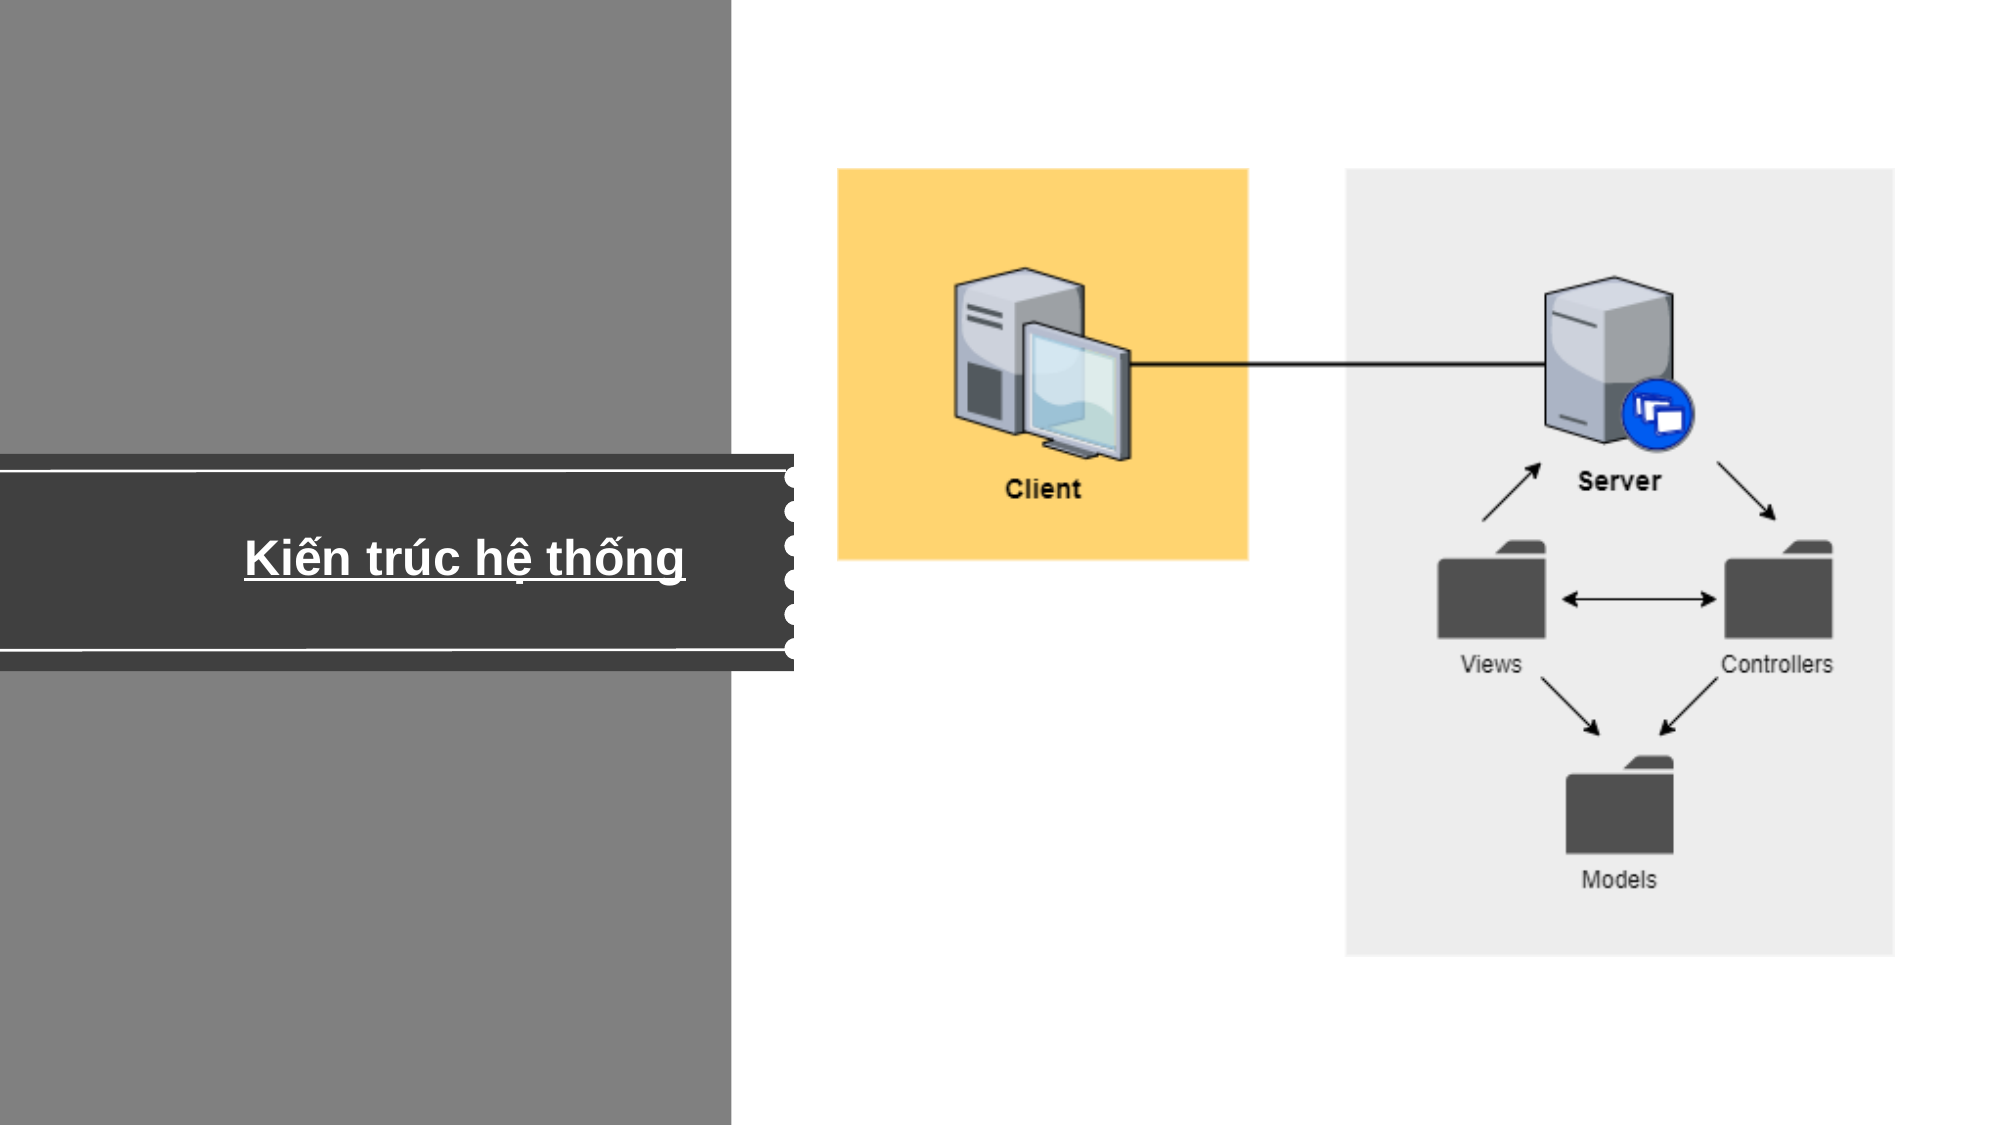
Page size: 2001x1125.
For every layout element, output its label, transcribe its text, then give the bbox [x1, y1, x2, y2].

text_box [0, 651, 795, 673]
picture [837, 168, 1895, 957]
text_box [0, 673, 732, 1125]
text_box [0, 452, 795, 648]
text_box [0, 0, 732, 452]
text_box Kiến trúc hệ thống [117, 472, 701, 649]
